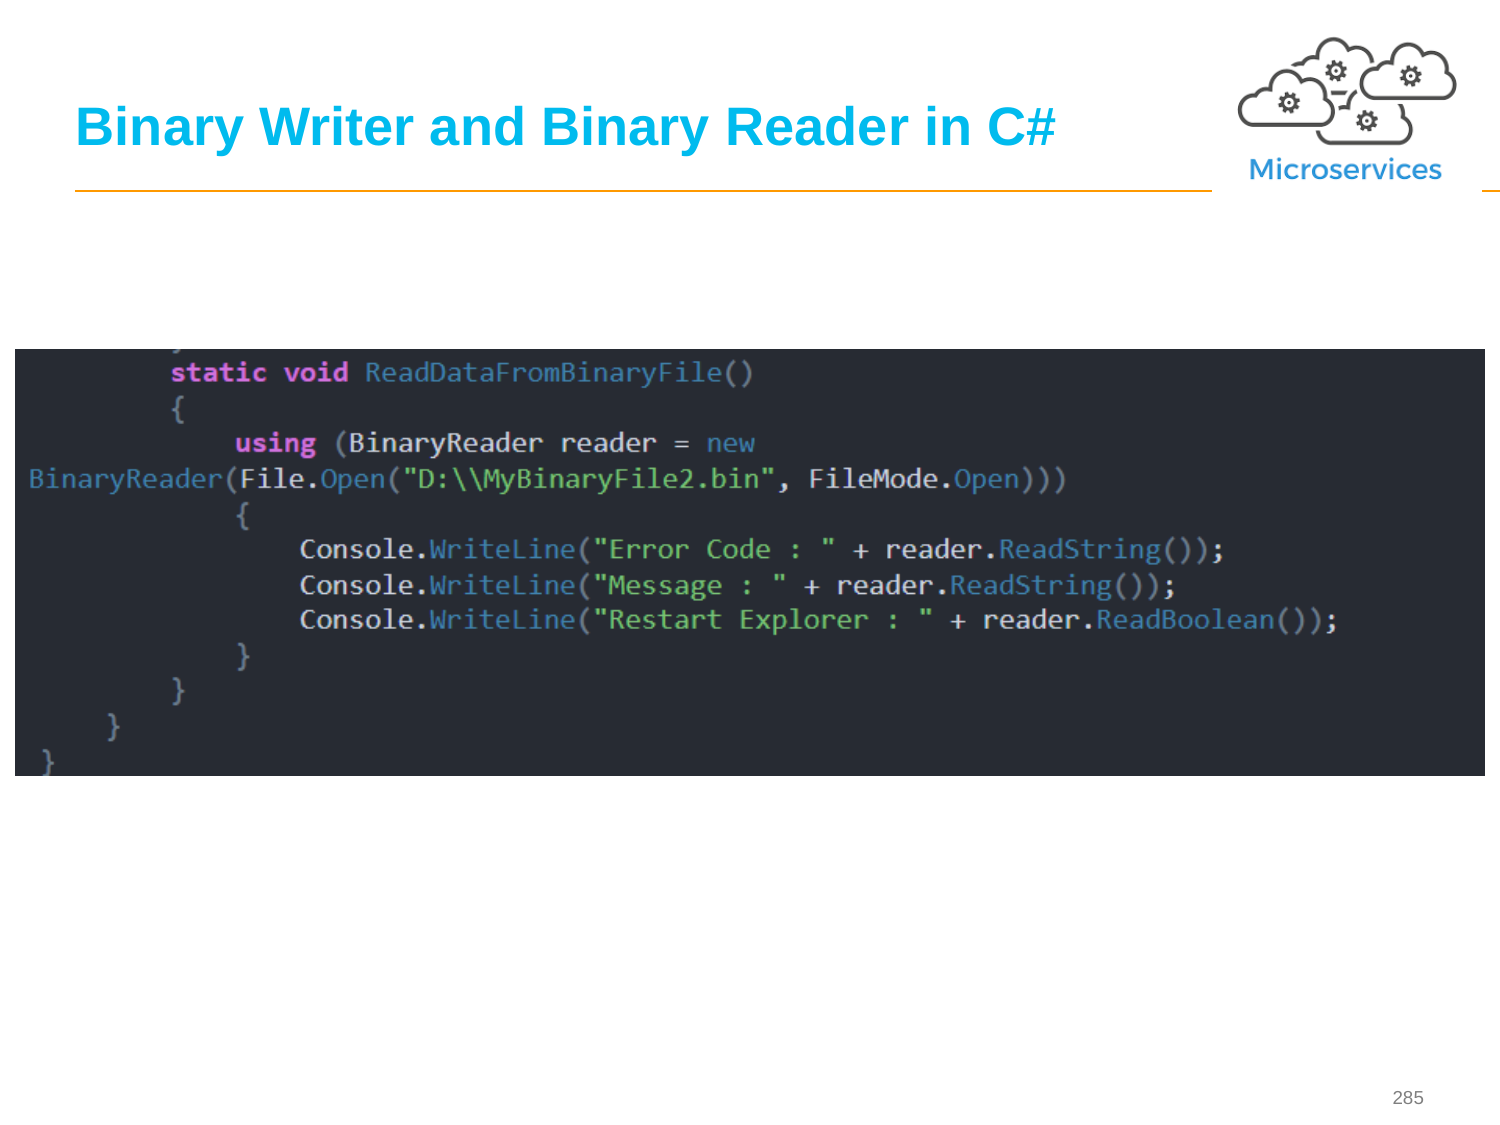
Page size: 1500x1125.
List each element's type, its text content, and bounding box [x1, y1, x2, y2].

title Binary Writer and Binary Reader in C# [75, 27, 1422, 157]
picture [1212, 1, 1482, 203]
picture [15, 348, 1485, 776]
